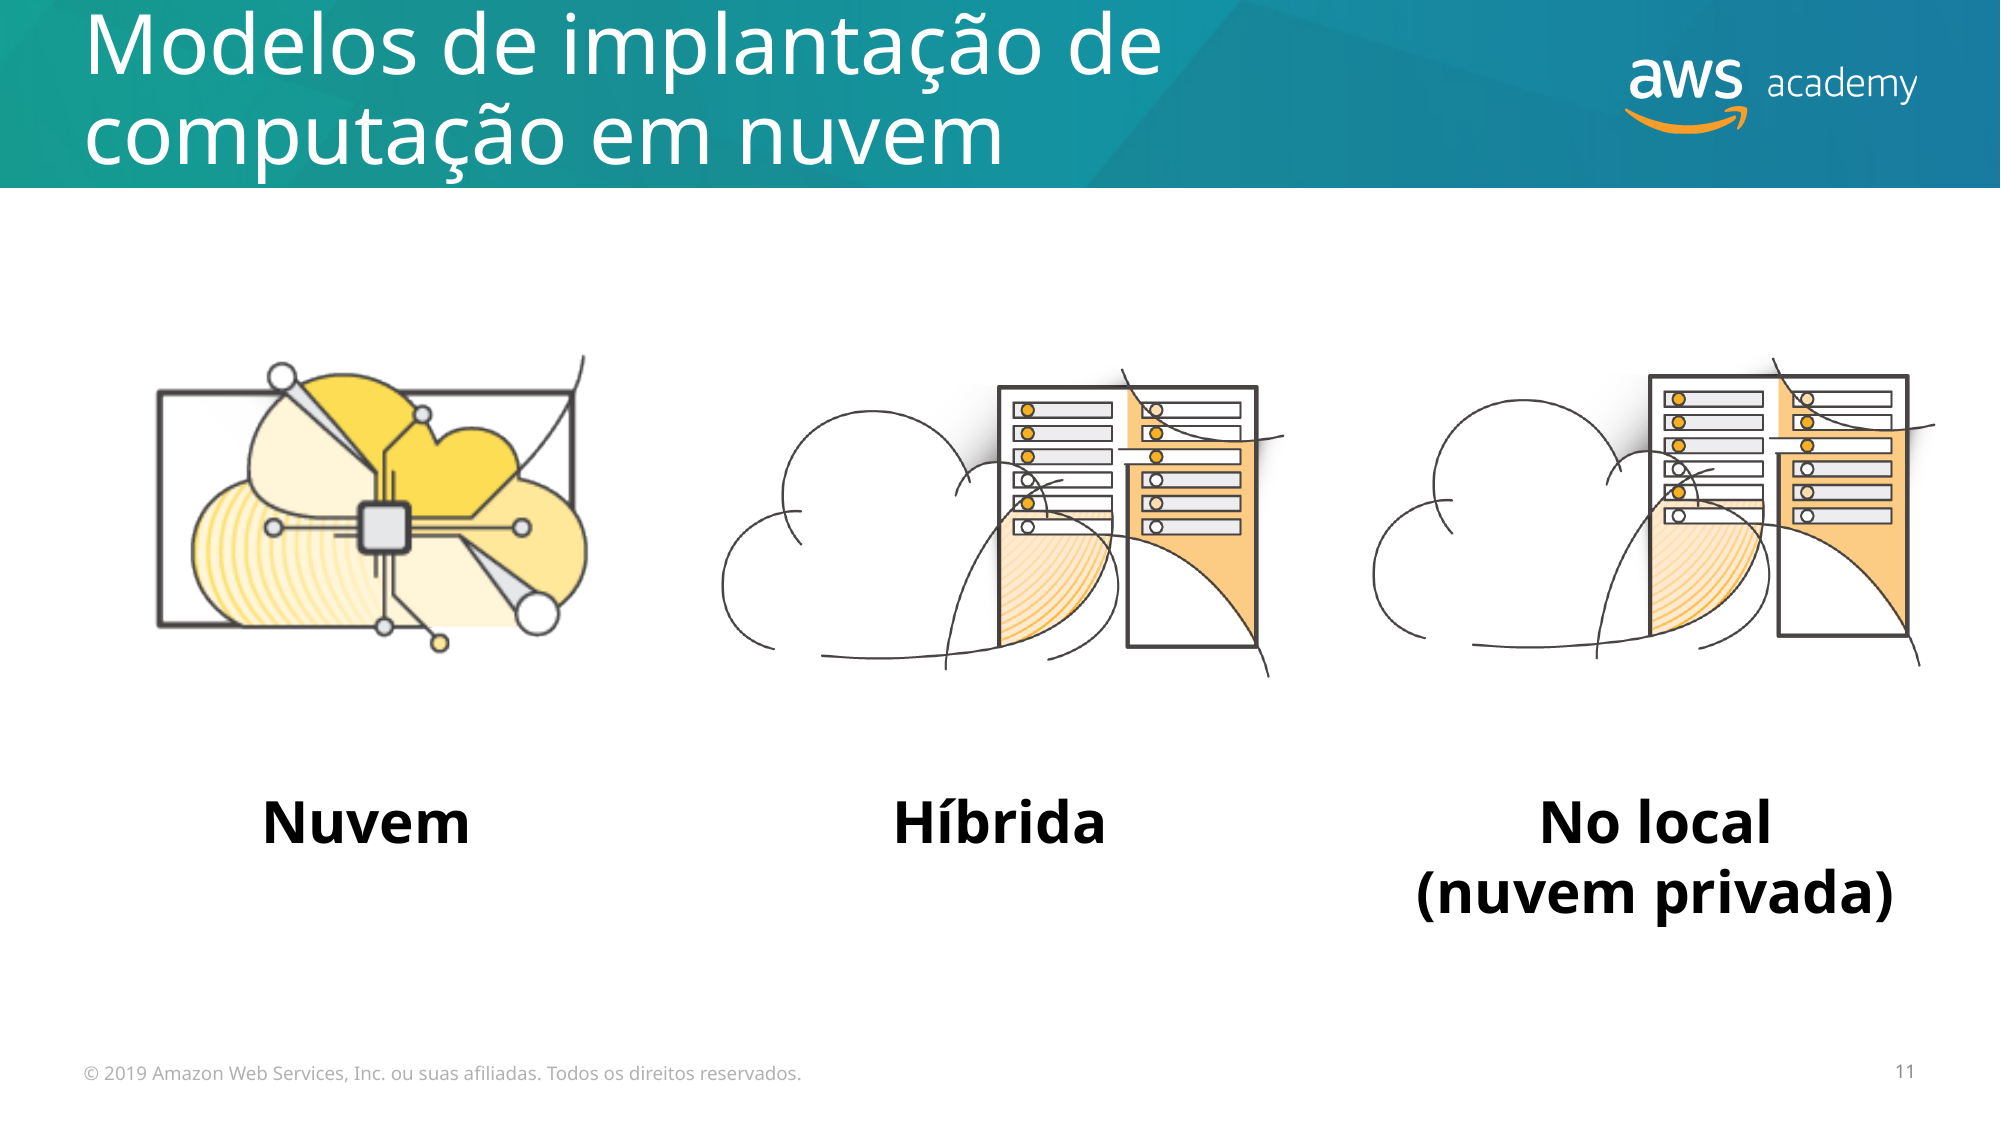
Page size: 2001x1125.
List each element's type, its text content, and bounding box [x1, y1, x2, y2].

title Modelos de implantação de computação em nuvem [68, 53, 1551, 132]
text_box Nuvem [246, 777, 487, 863]
footer © 2019 Amazon Web Services, Inc. ou suas afiliadas. Todos os direitos reservados. [68, 1042, 831, 1103]
text_box Híbrida [877, 777, 1123, 863]
picture [86, 286, 647, 733]
picture [0, 0, 2000, 188]
slide_number 11 [1481, 1042, 1932, 1103]
picture [712, 329, 1298, 712]
text_box No local (nuvem privada) [1402, 777, 1910, 933]
picture [1363, 318, 1949, 701]
